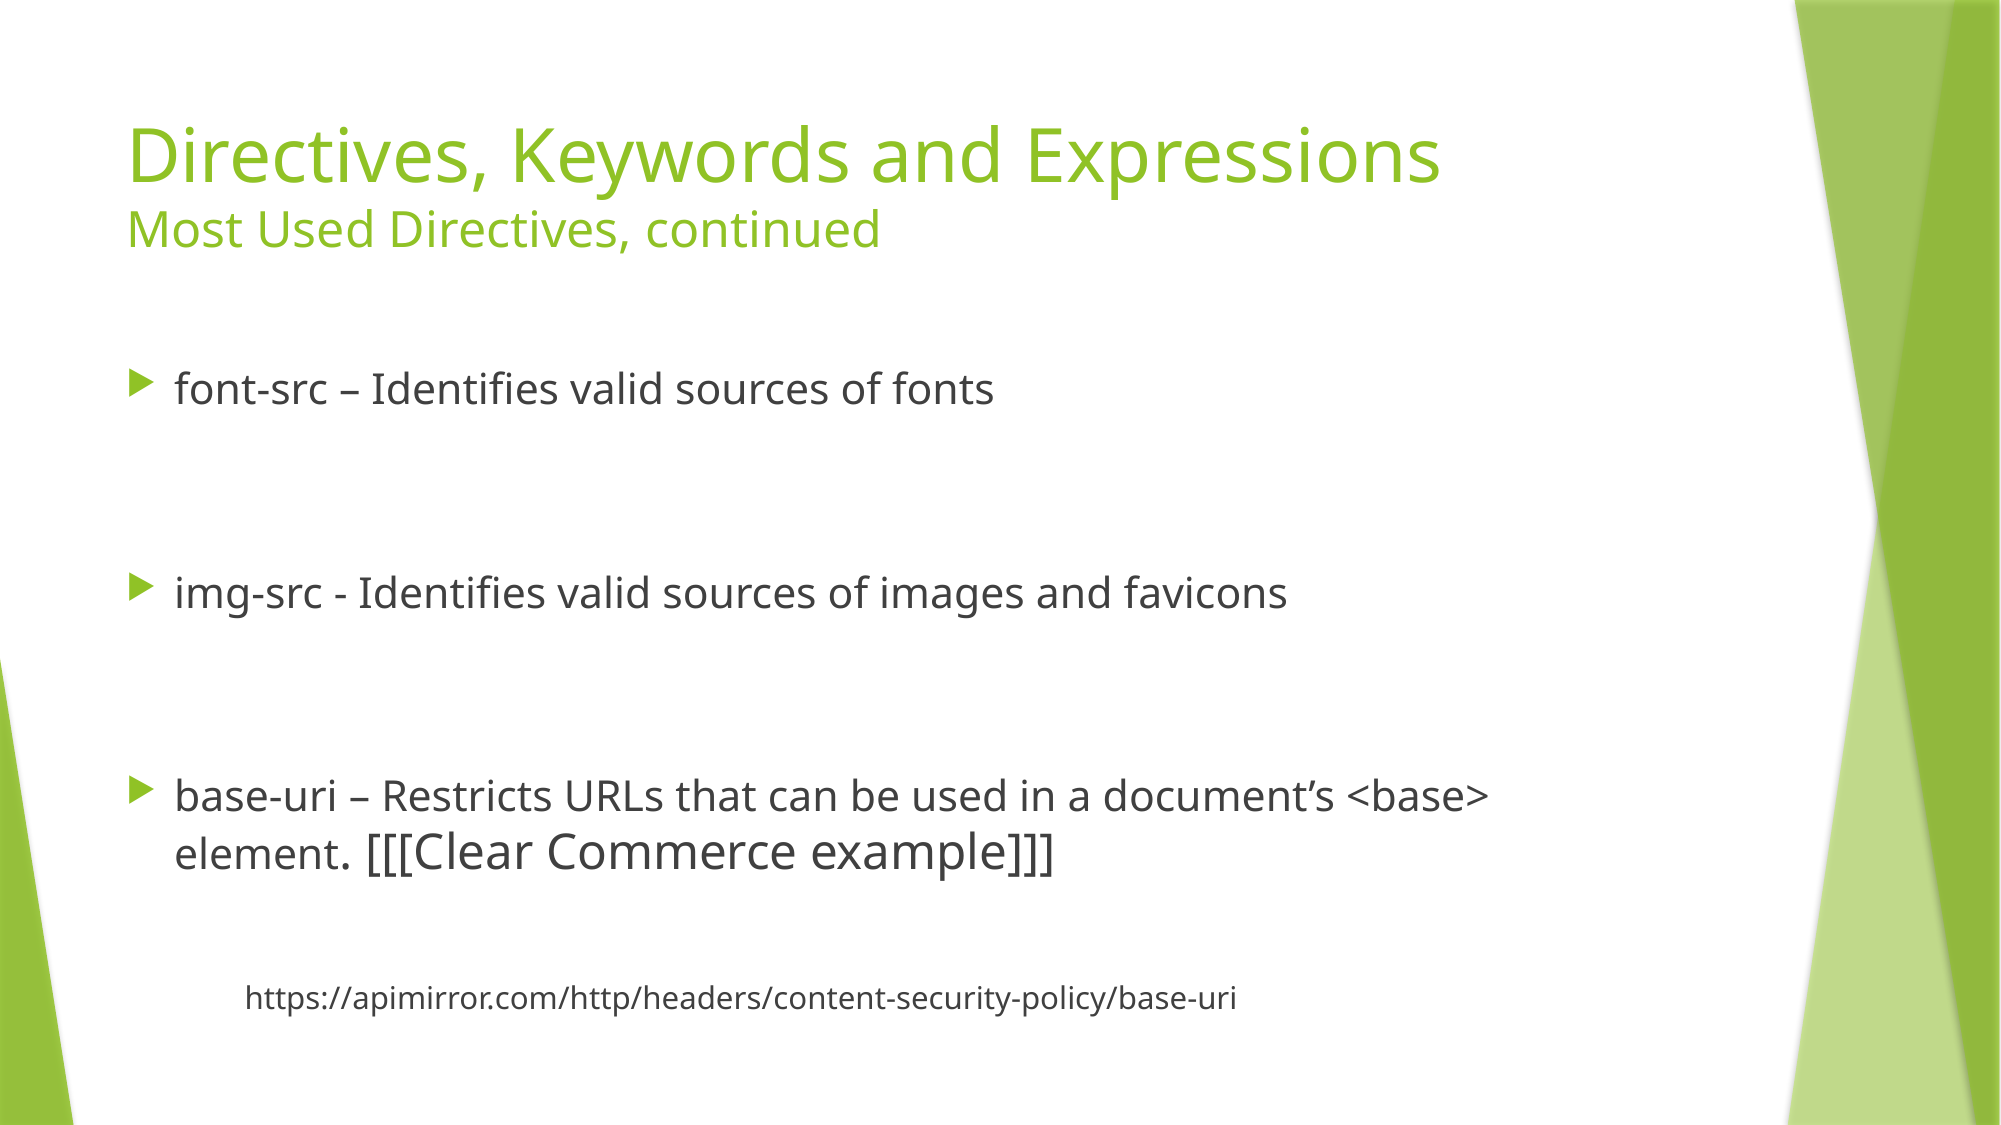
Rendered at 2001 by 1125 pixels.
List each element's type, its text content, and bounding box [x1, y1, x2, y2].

list font-src – Identifies valid sources of fonts img-src - Identifies valid sources of images and favicons base-uri – Restricts URLs that can be used in a document’s <base> element. [[[Clear Commerce example]]] https://apimirror.com/http/headers/content-security-policy/base-uri [111, 354, 1522, 1107]
title Directives, Keywords and Expressions Most Used Directives, continued [111, 99, 1522, 317]
